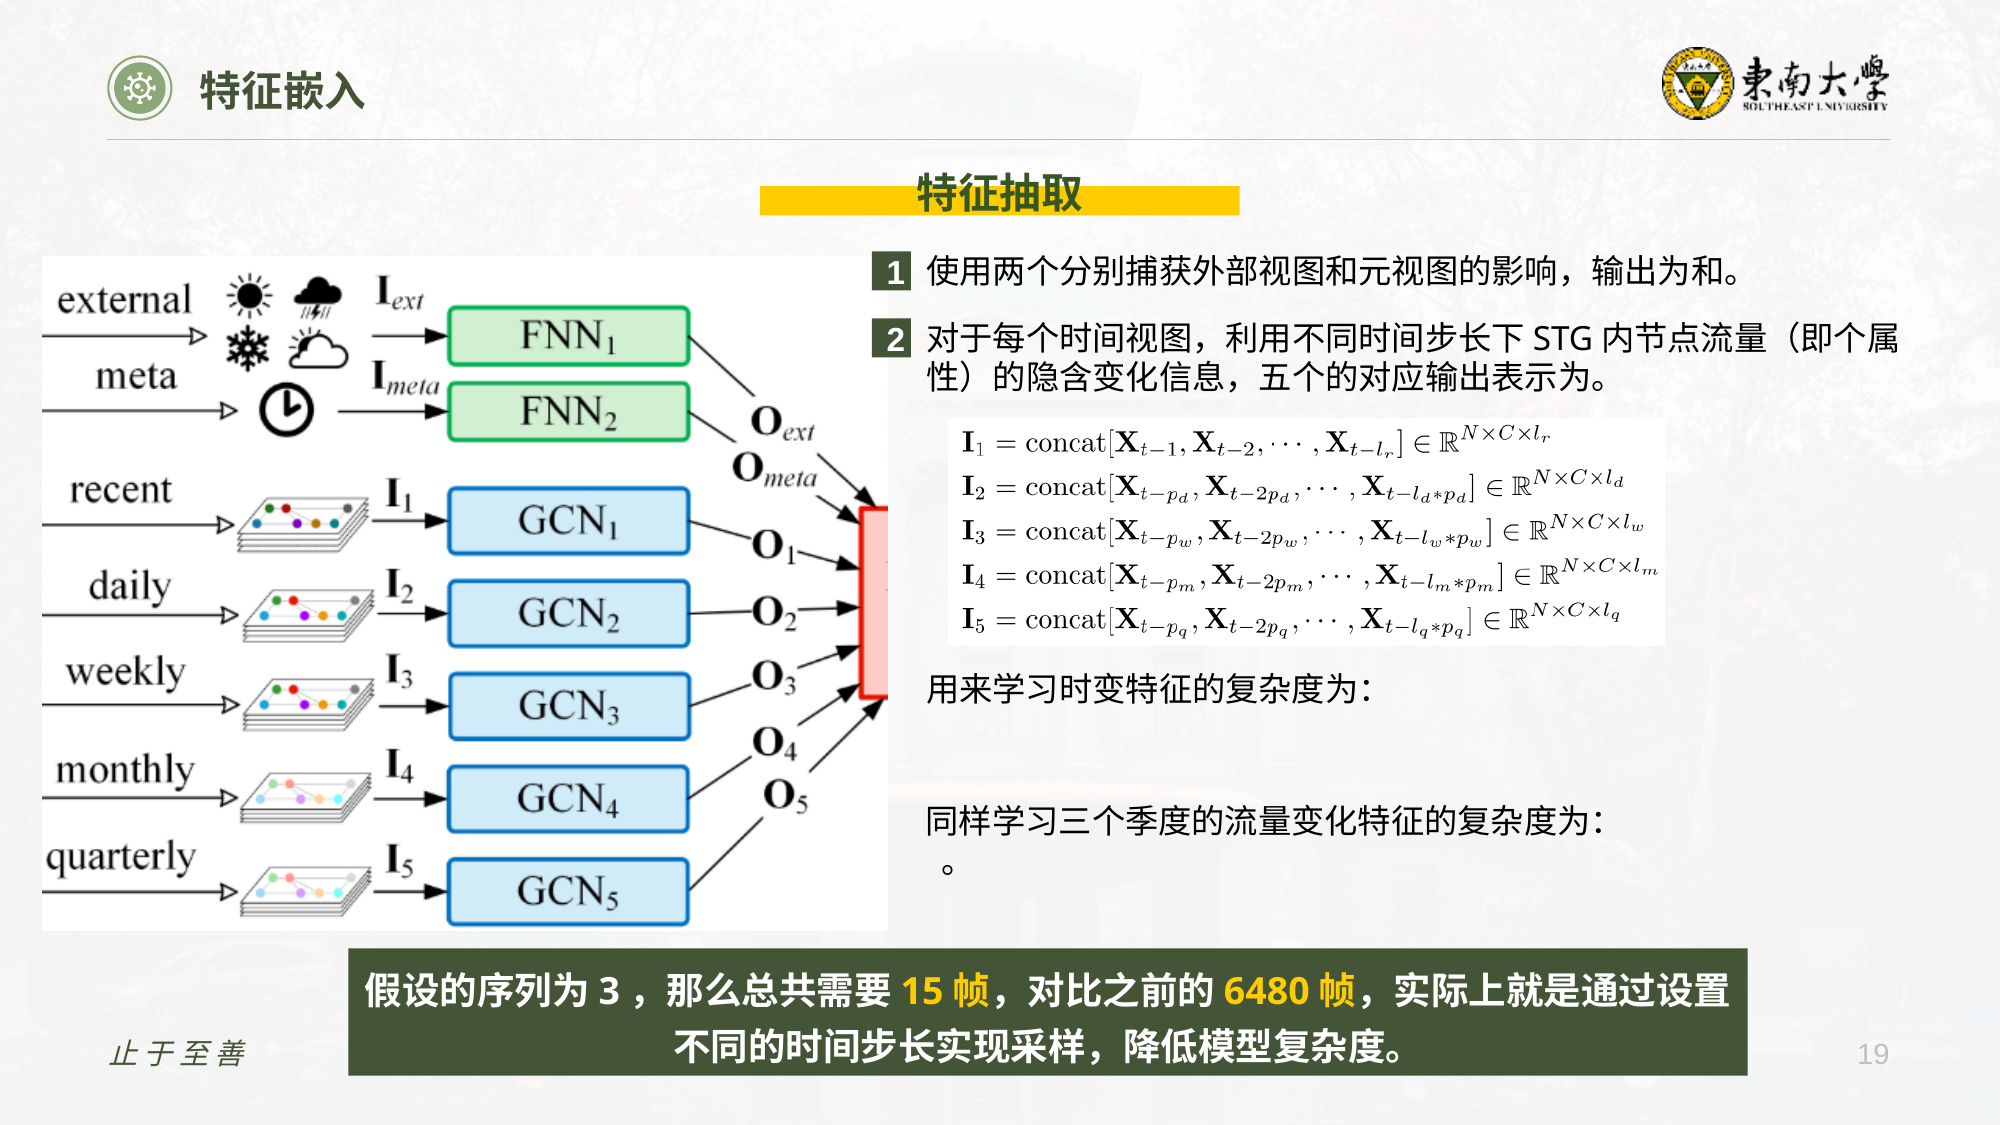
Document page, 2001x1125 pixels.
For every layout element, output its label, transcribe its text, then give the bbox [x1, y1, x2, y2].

text_box 特征抽取 [648, 144, 1352, 221]
list 特征嵌入 [199, 56, 1240, 123]
picture [42, 256, 888, 931]
picture [1662, 47, 1889, 120]
text_box 1 [871, 251, 911, 291]
slide_number 止于至善 [108, 1022, 657, 1083]
text_box 2 [888, 318, 911, 358]
slide_number 19 [1439, 1022, 1890, 1083]
picture [948, 418, 1665, 646]
